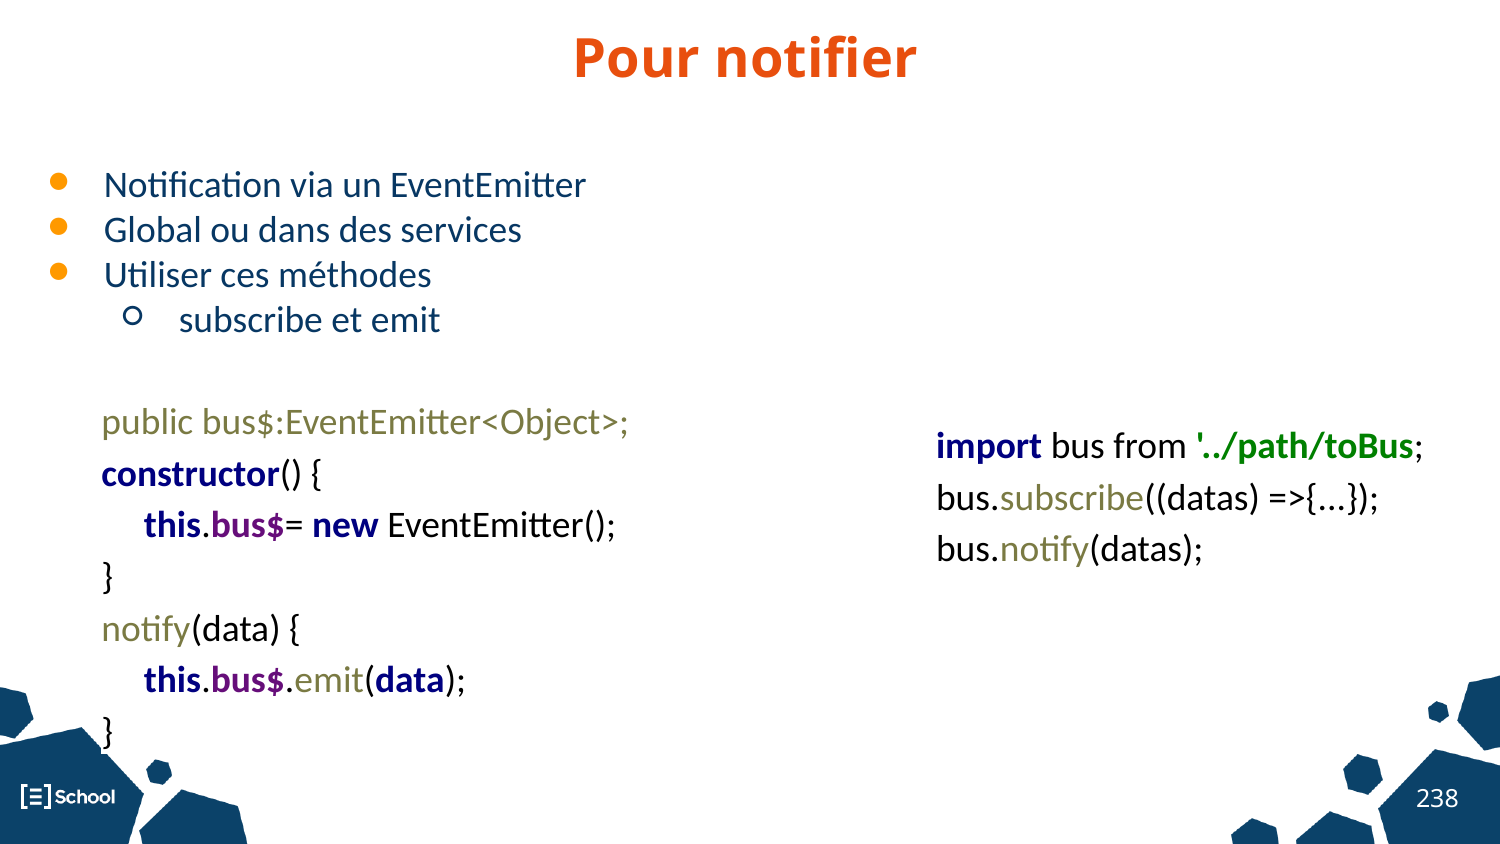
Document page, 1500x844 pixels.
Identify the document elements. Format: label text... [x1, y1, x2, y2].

text_box public bus$:EventEmitter<Object>; constructor() { this.bus$= new EventEmitter(); } notify(data) { this.bus$.emit(data); } [86, 375, 832, 744]
text_box import bus from '../path/toBus; bus.subscribe((datas) =>{...}); bus.notify(datas); [921, 399, 1497, 698]
title Pour notifier [24, 8, 1467, 165]
picture [0, 0, 1500, 844]
text_box Notification via un EventEmitter Global ou dans des services Utiliser ces méthodes subscribe et emit [13, 145, 1283, 374]
slide_number ‹#› [1383, 767, 1474, 832]
